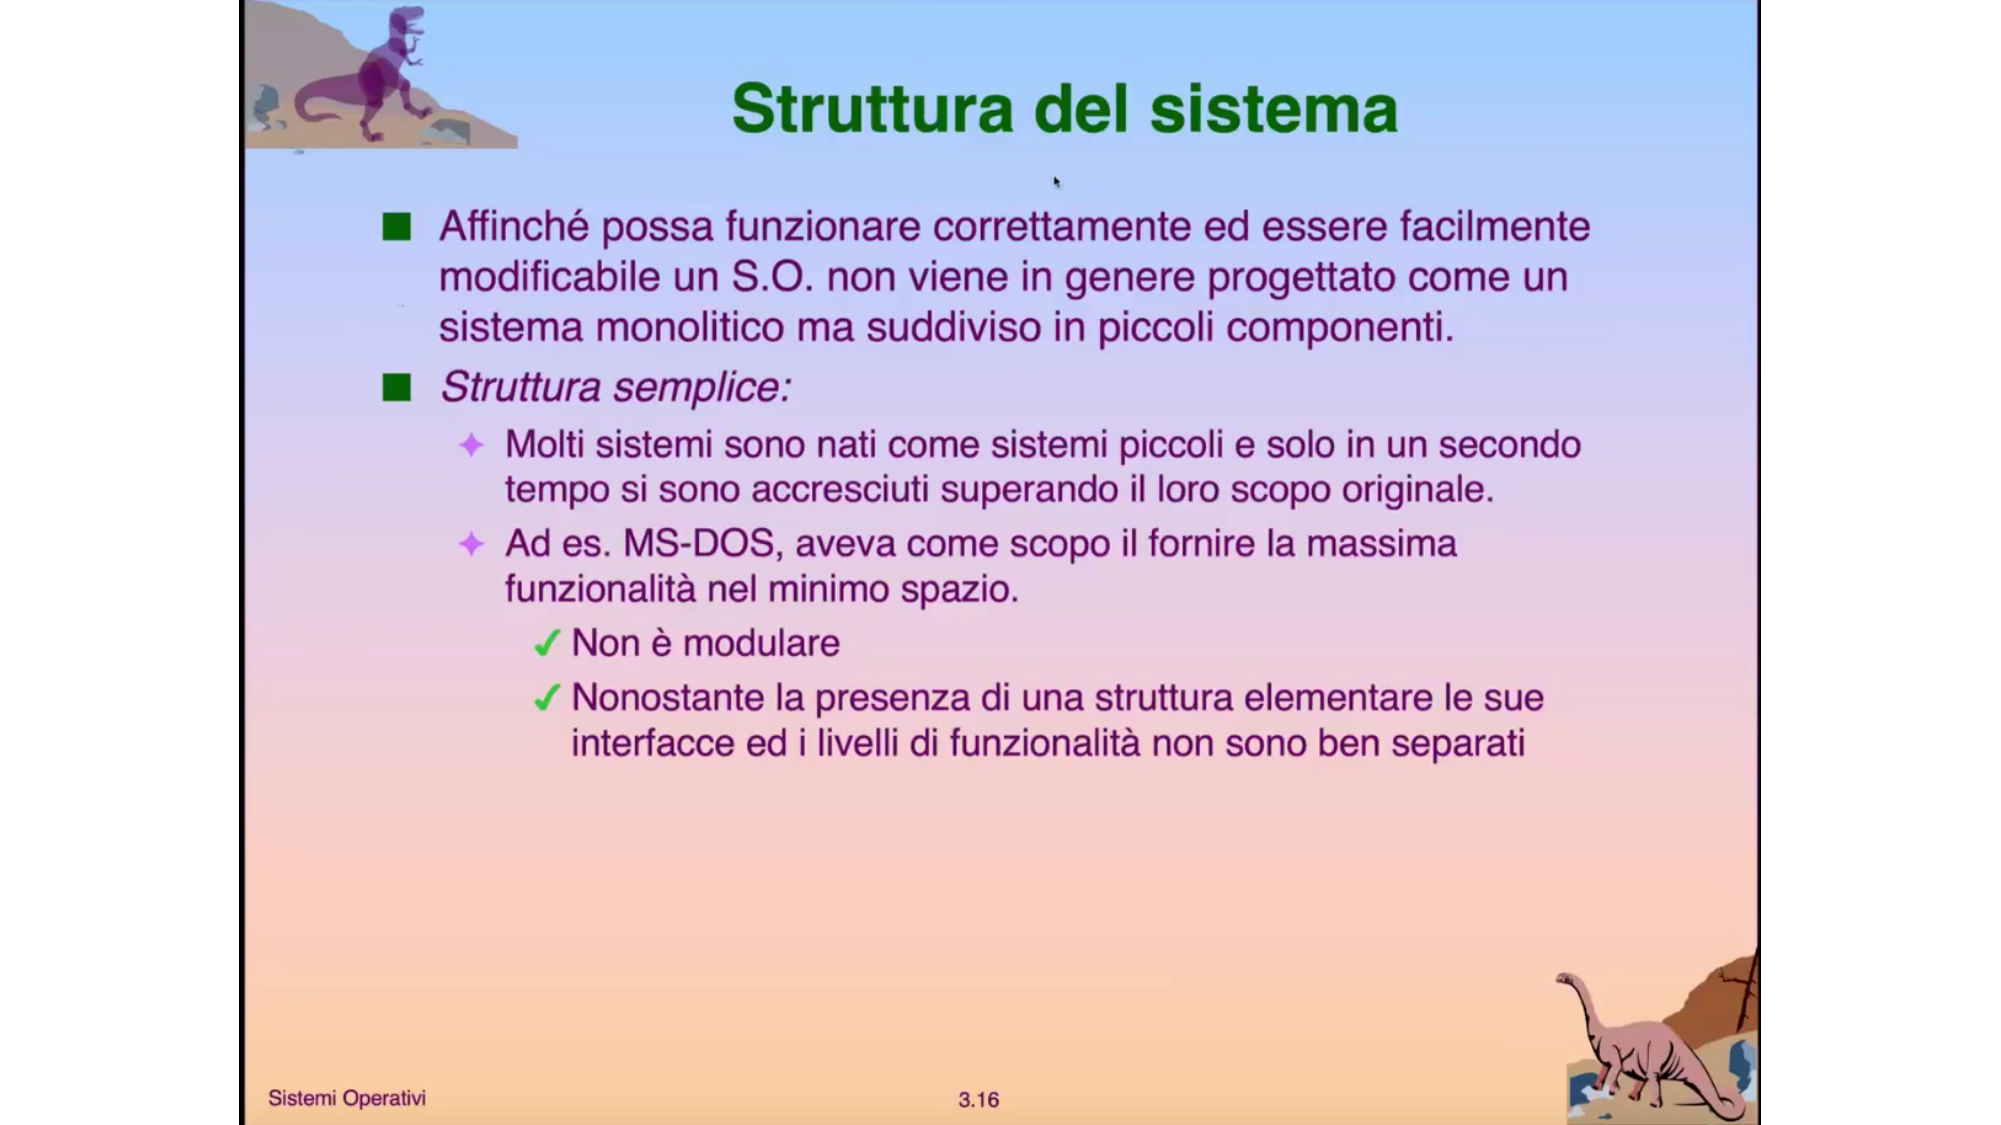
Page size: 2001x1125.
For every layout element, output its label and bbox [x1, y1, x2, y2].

picture [239, 0, 1761, 1125]
